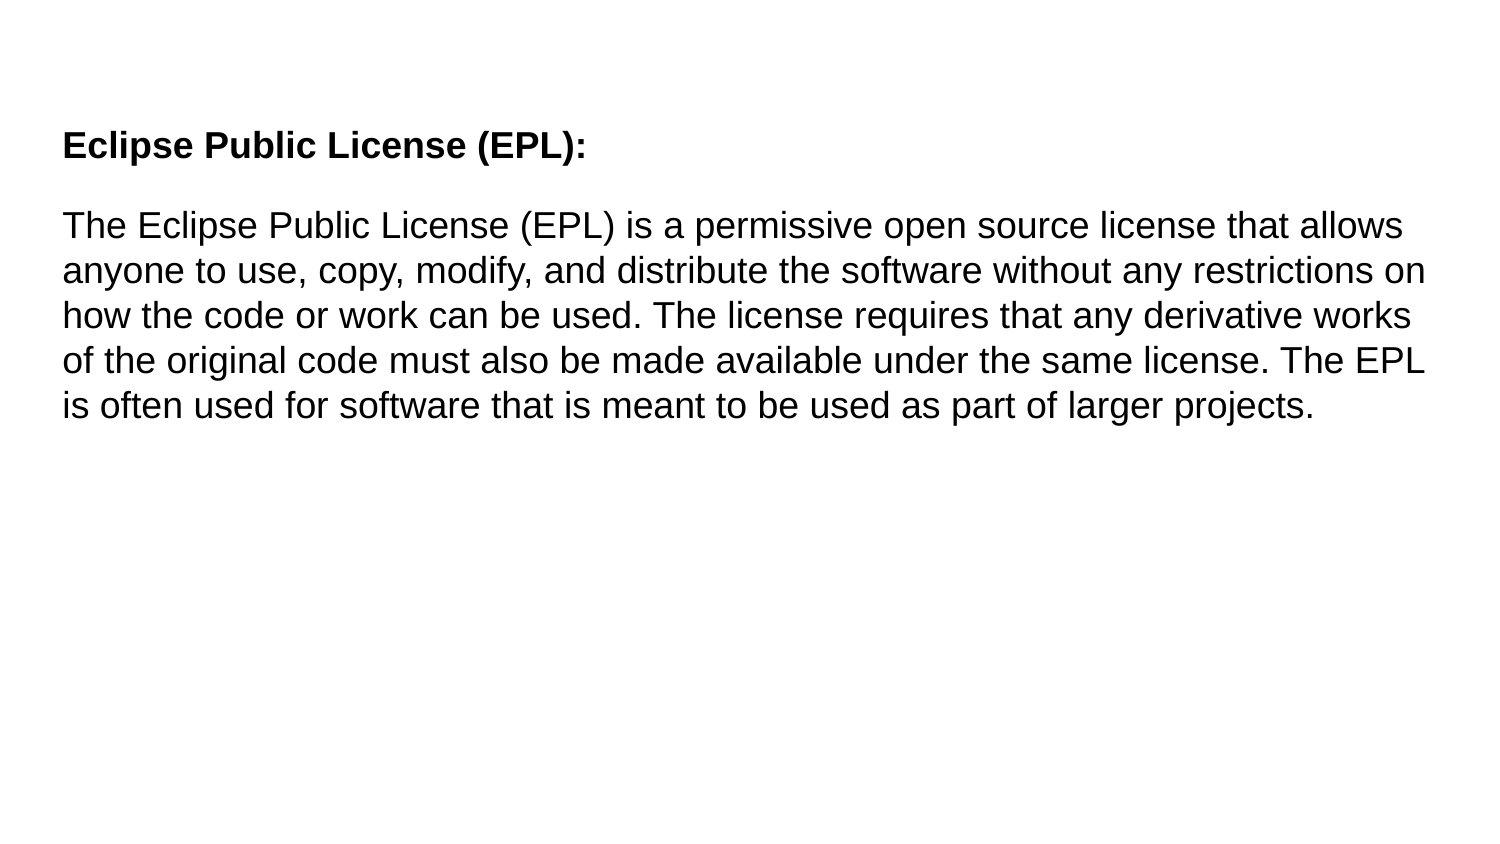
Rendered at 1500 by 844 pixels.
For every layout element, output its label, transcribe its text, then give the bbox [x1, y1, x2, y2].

text_box Eclipse Public License (EPL): The Eclipse Public License (EPL) is a permissive open source license that allows anyone to use, copy, modify, and distribute the software without any restrictions on how the code or work can be used. The license requires that any derivative works of the original code must also be made available under the same license. The EPL is often used for software that is meant to be used as part of larger projects. [47, 113, 1445, 434]
